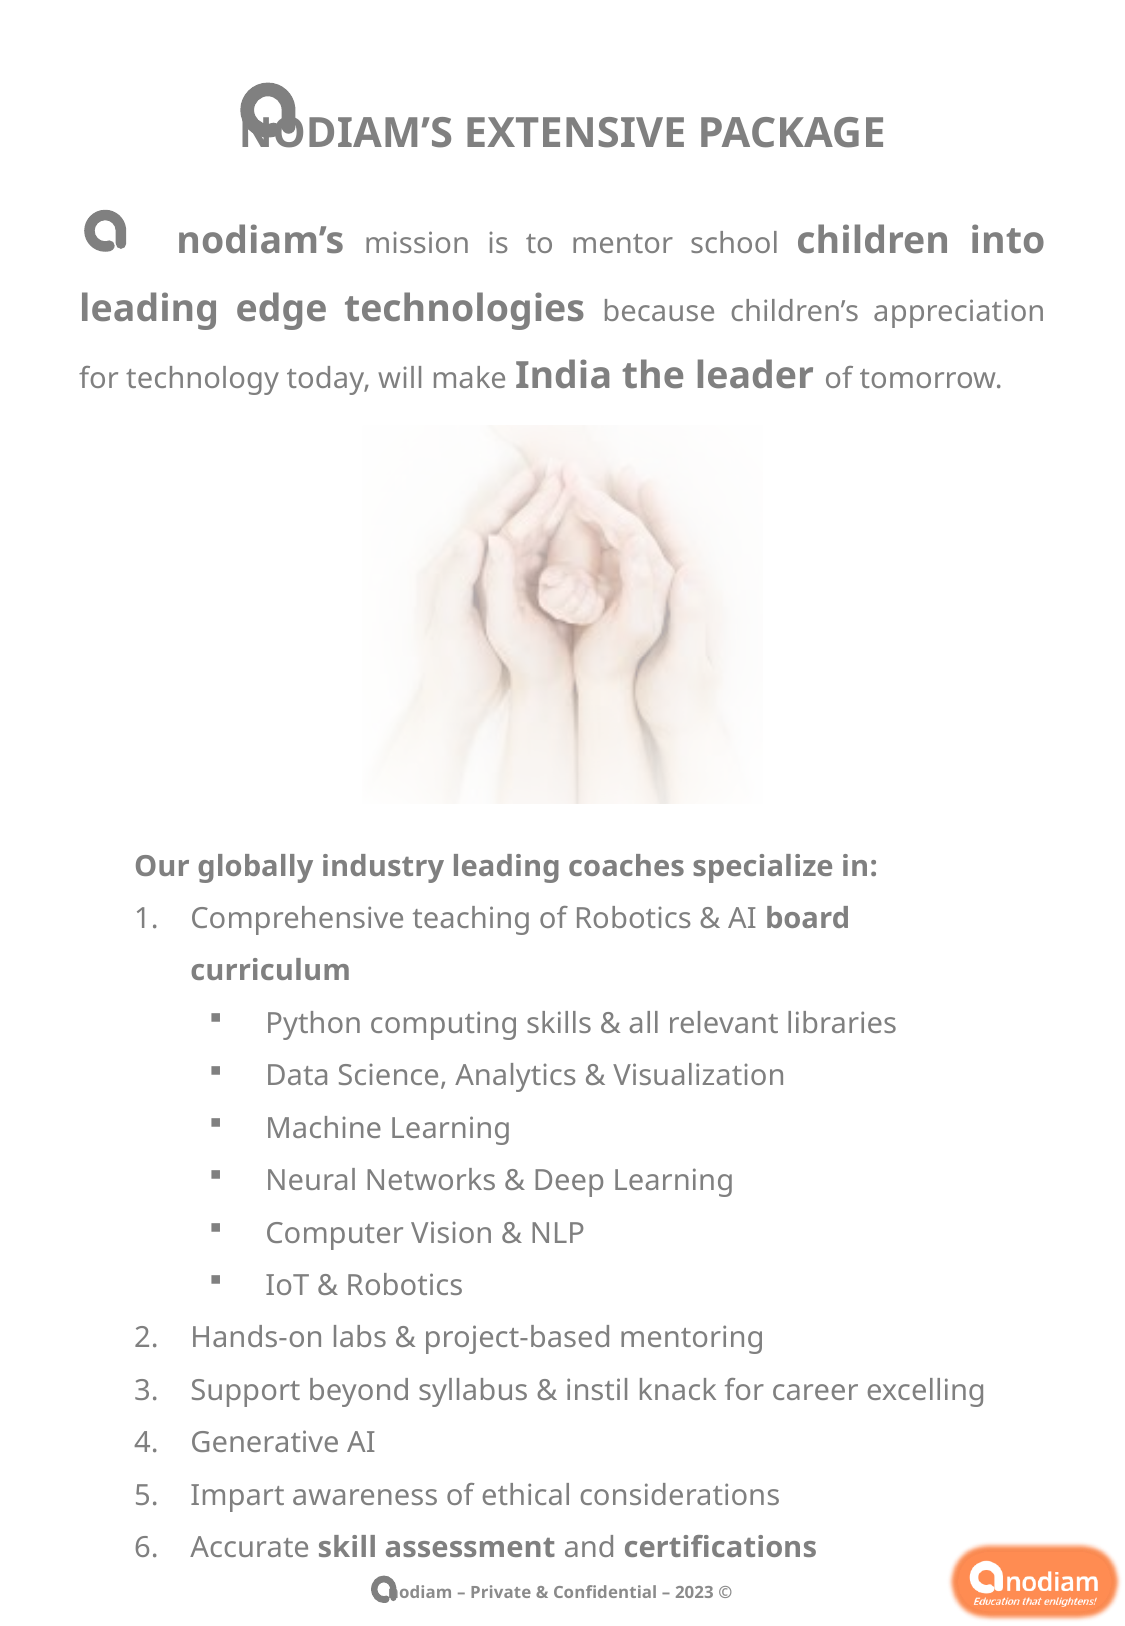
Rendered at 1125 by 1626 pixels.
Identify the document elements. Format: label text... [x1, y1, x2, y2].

text_box nodiam’s mission is to mentor school children into leading edge technologies because children’s appreciation for technology today, will make India the leader of tomorrow. [64, 186, 1061, 404]
text_box [83, 208, 128, 253]
picture [944, 1538, 1125, 1625]
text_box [362, 425, 763, 804]
text_box [239, 81, 297, 139]
text_box [370, 1574, 398, 1605]
text_box Our globally industry leading coaches specialize in: Comprehensive teaching of Robotics & AI board curriculum Python computing skills & all relevant libraries Data Science, Analytics & Visualization Machine Learning Neural Networks & Deep Learning Computer Vision & NLP IoT & Robotics Hands-on labs & project-based mentoring Support beyond syllabus & instil knack for career excelling Generative AI Impart awareness of ethical considerations Accurate skill assessment and certifications [119, 821, 1006, 1571]
text_box nodiam’s Extensive Package [106, 48, 1019, 163]
text_box nodiam – Private & Confidential – 2023 © [288, 1566, 837, 1616]
